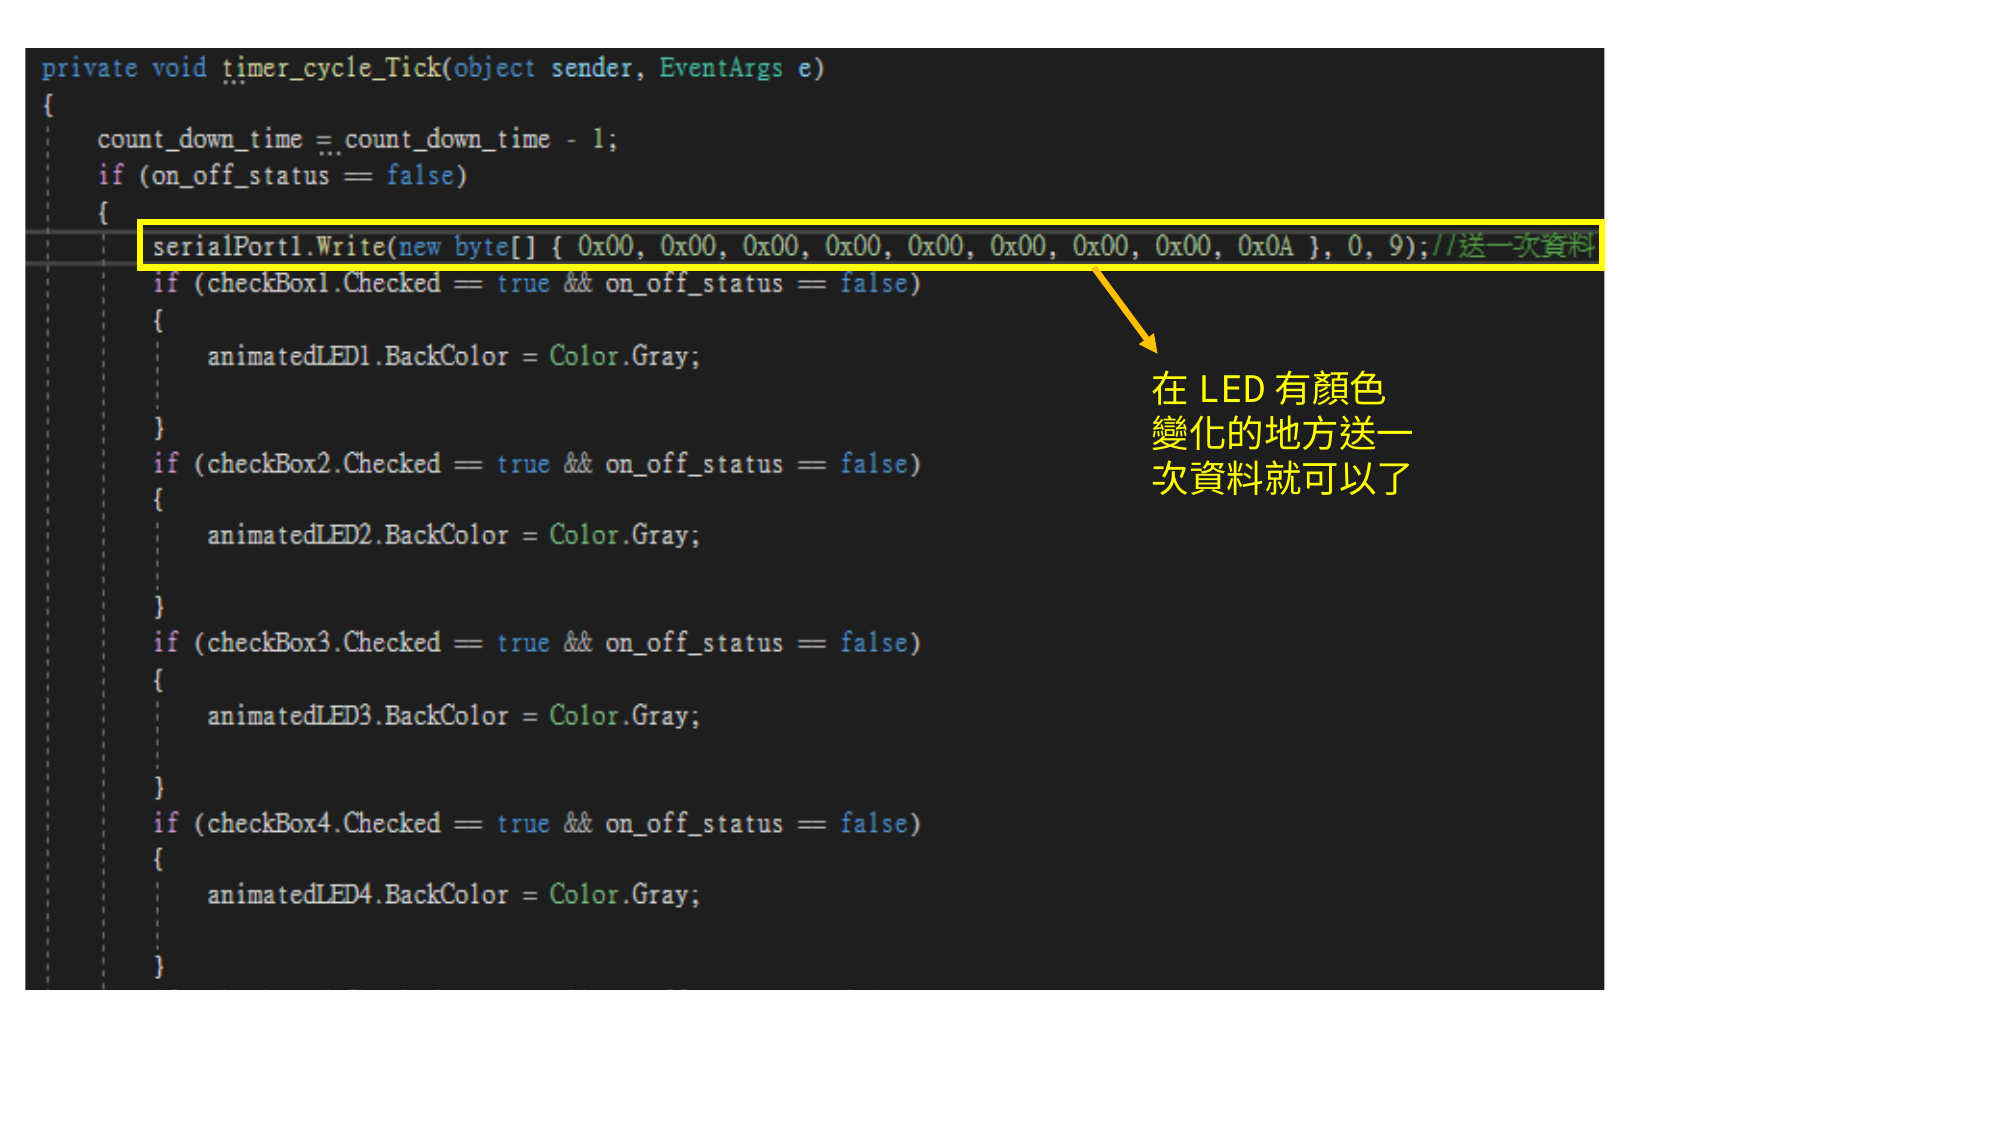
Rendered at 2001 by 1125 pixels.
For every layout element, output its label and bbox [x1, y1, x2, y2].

picture [25, 48, 1605, 990]
text_box [1093, 267, 1158, 354]
